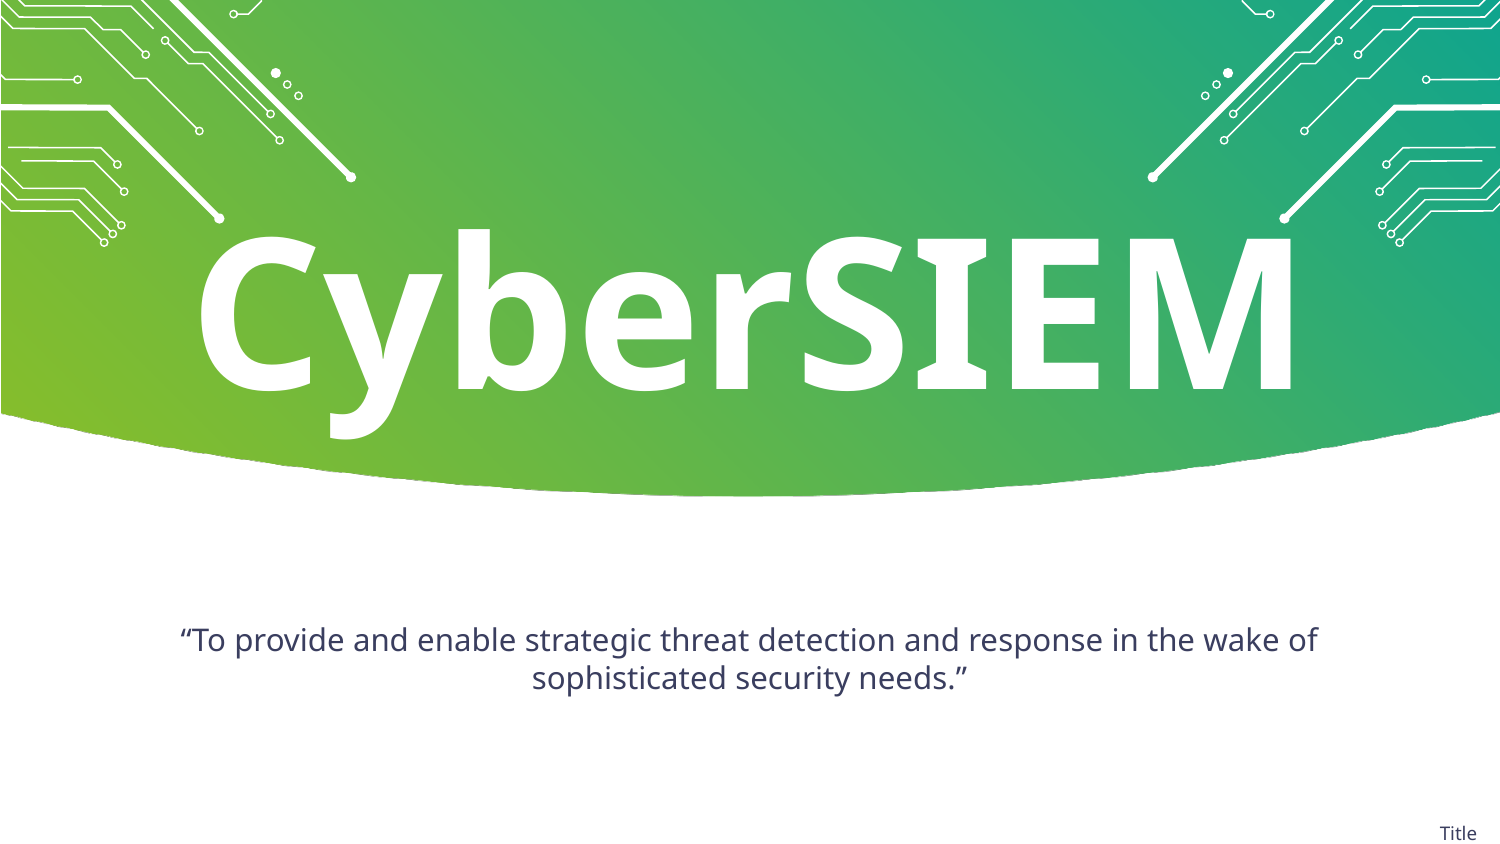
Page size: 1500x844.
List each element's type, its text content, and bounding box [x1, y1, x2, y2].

text_box Title [1417, 806, 1500, 844]
picture [0, 0, 1500, 503]
text_box “To provide and enable strategic threat detection and response in the wake of sophisticated security needs.” [135, 555, 1365, 761]
